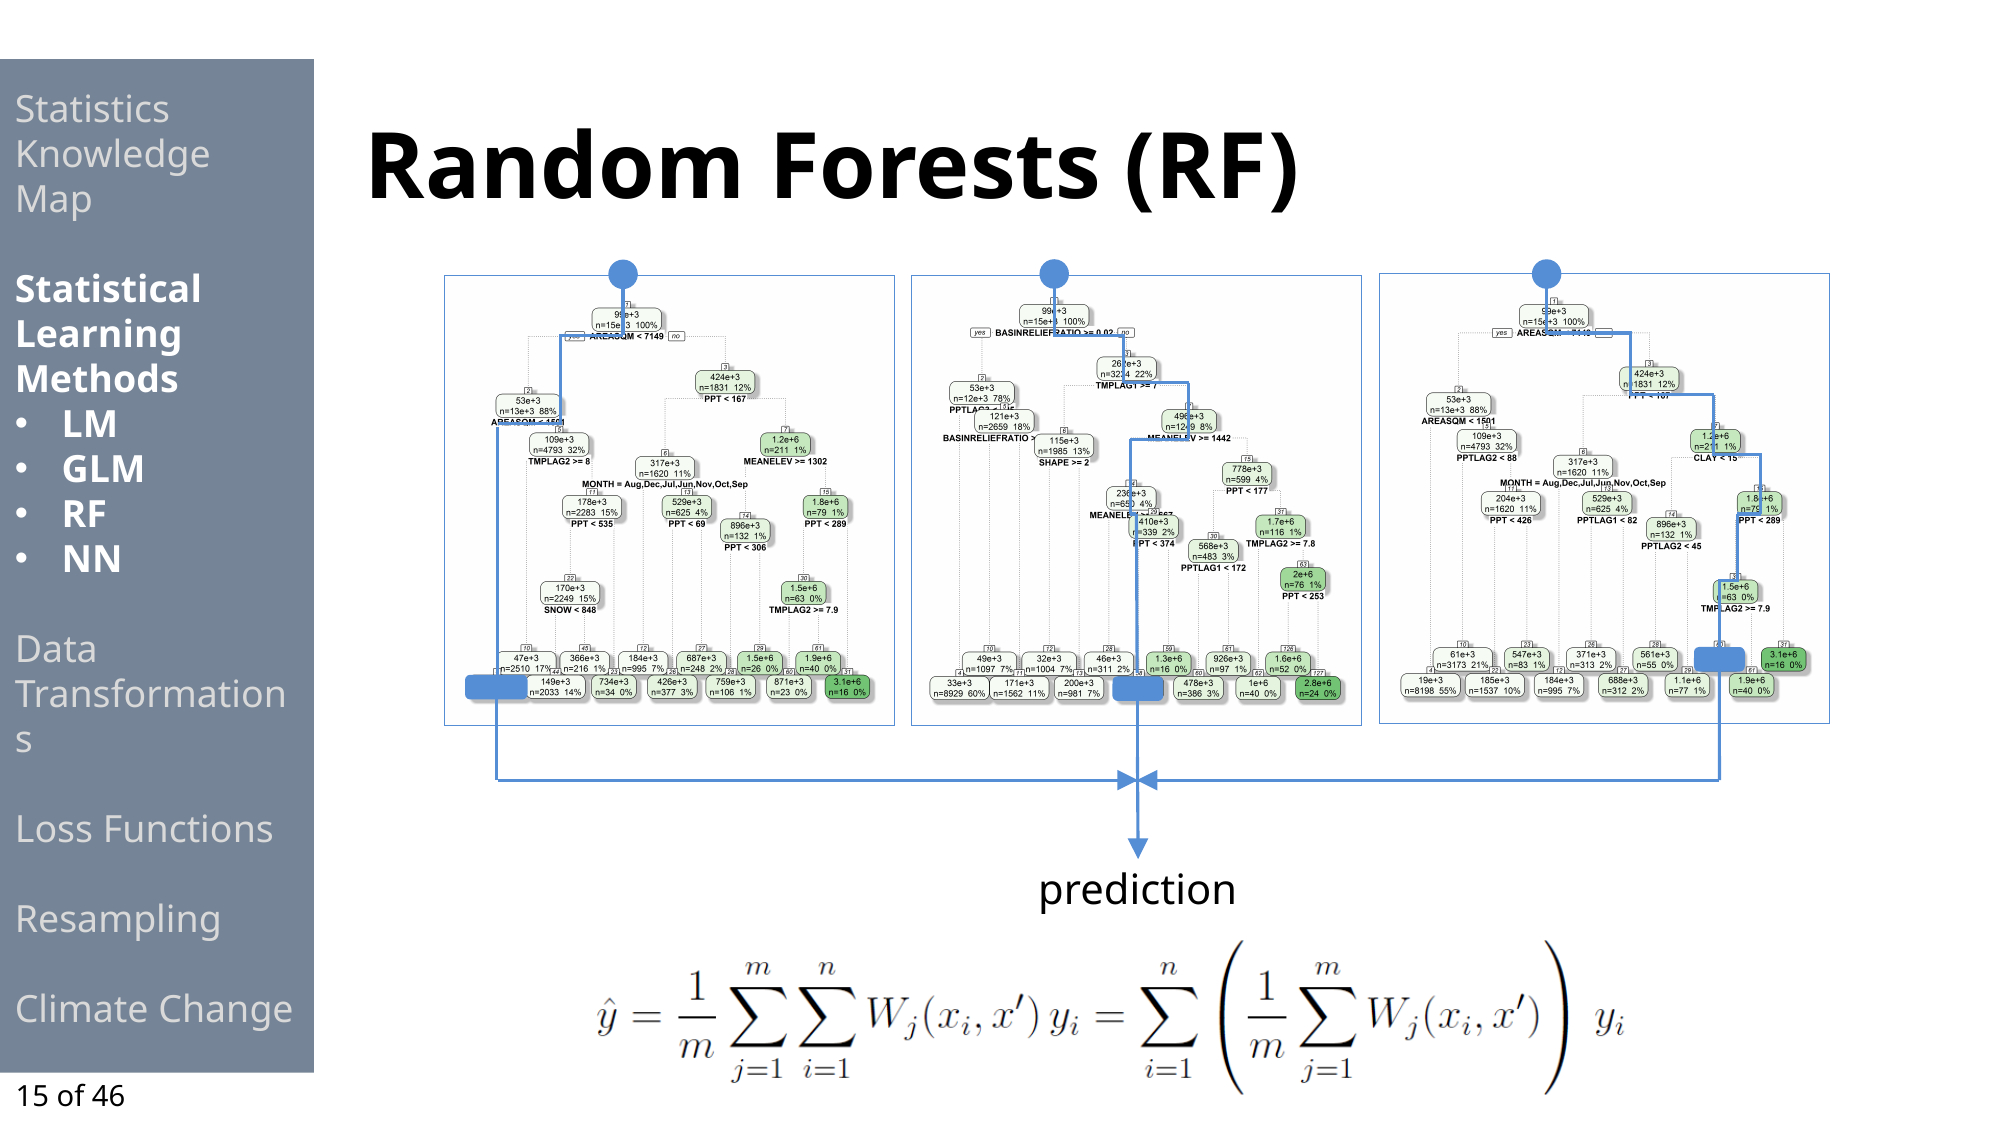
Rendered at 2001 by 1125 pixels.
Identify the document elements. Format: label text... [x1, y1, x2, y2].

text_box [1039, 259, 1069, 275]
text_box Statistics Knowledge Map Statistical Learning Methods LM GLM RF NN Data Transformations Loss Functions Resampling Climate Change [0, 77, 311, 1038]
text_box prediction [794, 860, 1481, 920]
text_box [1054, 287, 1190, 669]
title Random Forests (RF) [353, 59, 1647, 278]
picture [570, 934, 1641, 1107]
picture [911, 275, 1362, 669]
picture [444, 275, 895, 726]
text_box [466, 288, 624, 698]
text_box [496, 669, 1720, 860]
picture [1379, 273, 1830, 724]
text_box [1546, 287, 1761, 671]
text_box [608, 259, 638, 275]
text_box [1531, 259, 1562, 273]
